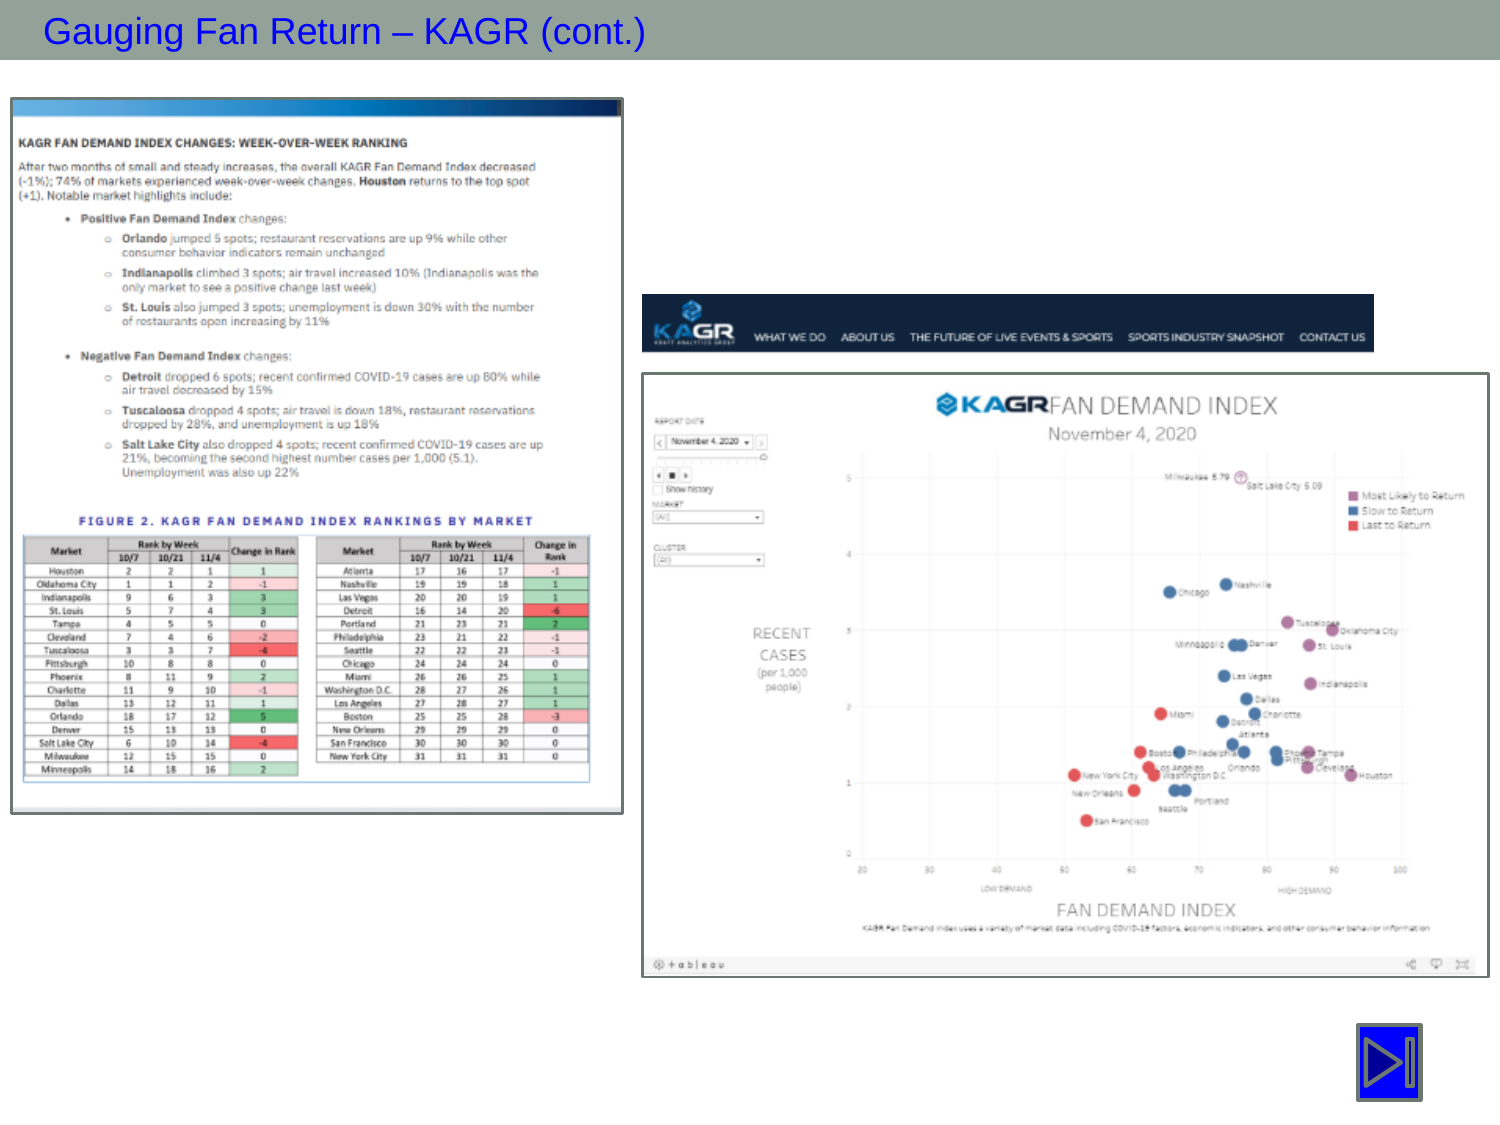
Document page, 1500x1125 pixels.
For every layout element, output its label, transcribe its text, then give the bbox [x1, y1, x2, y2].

picture [12, 99, 622, 813]
text_box Gauging Fan Return – KAGR (cont.) [28, 0, 662, 60]
text_box [1356, 1023, 1423, 1102]
picture [642, 294, 1374, 358]
picture [643, 374, 1488, 976]
